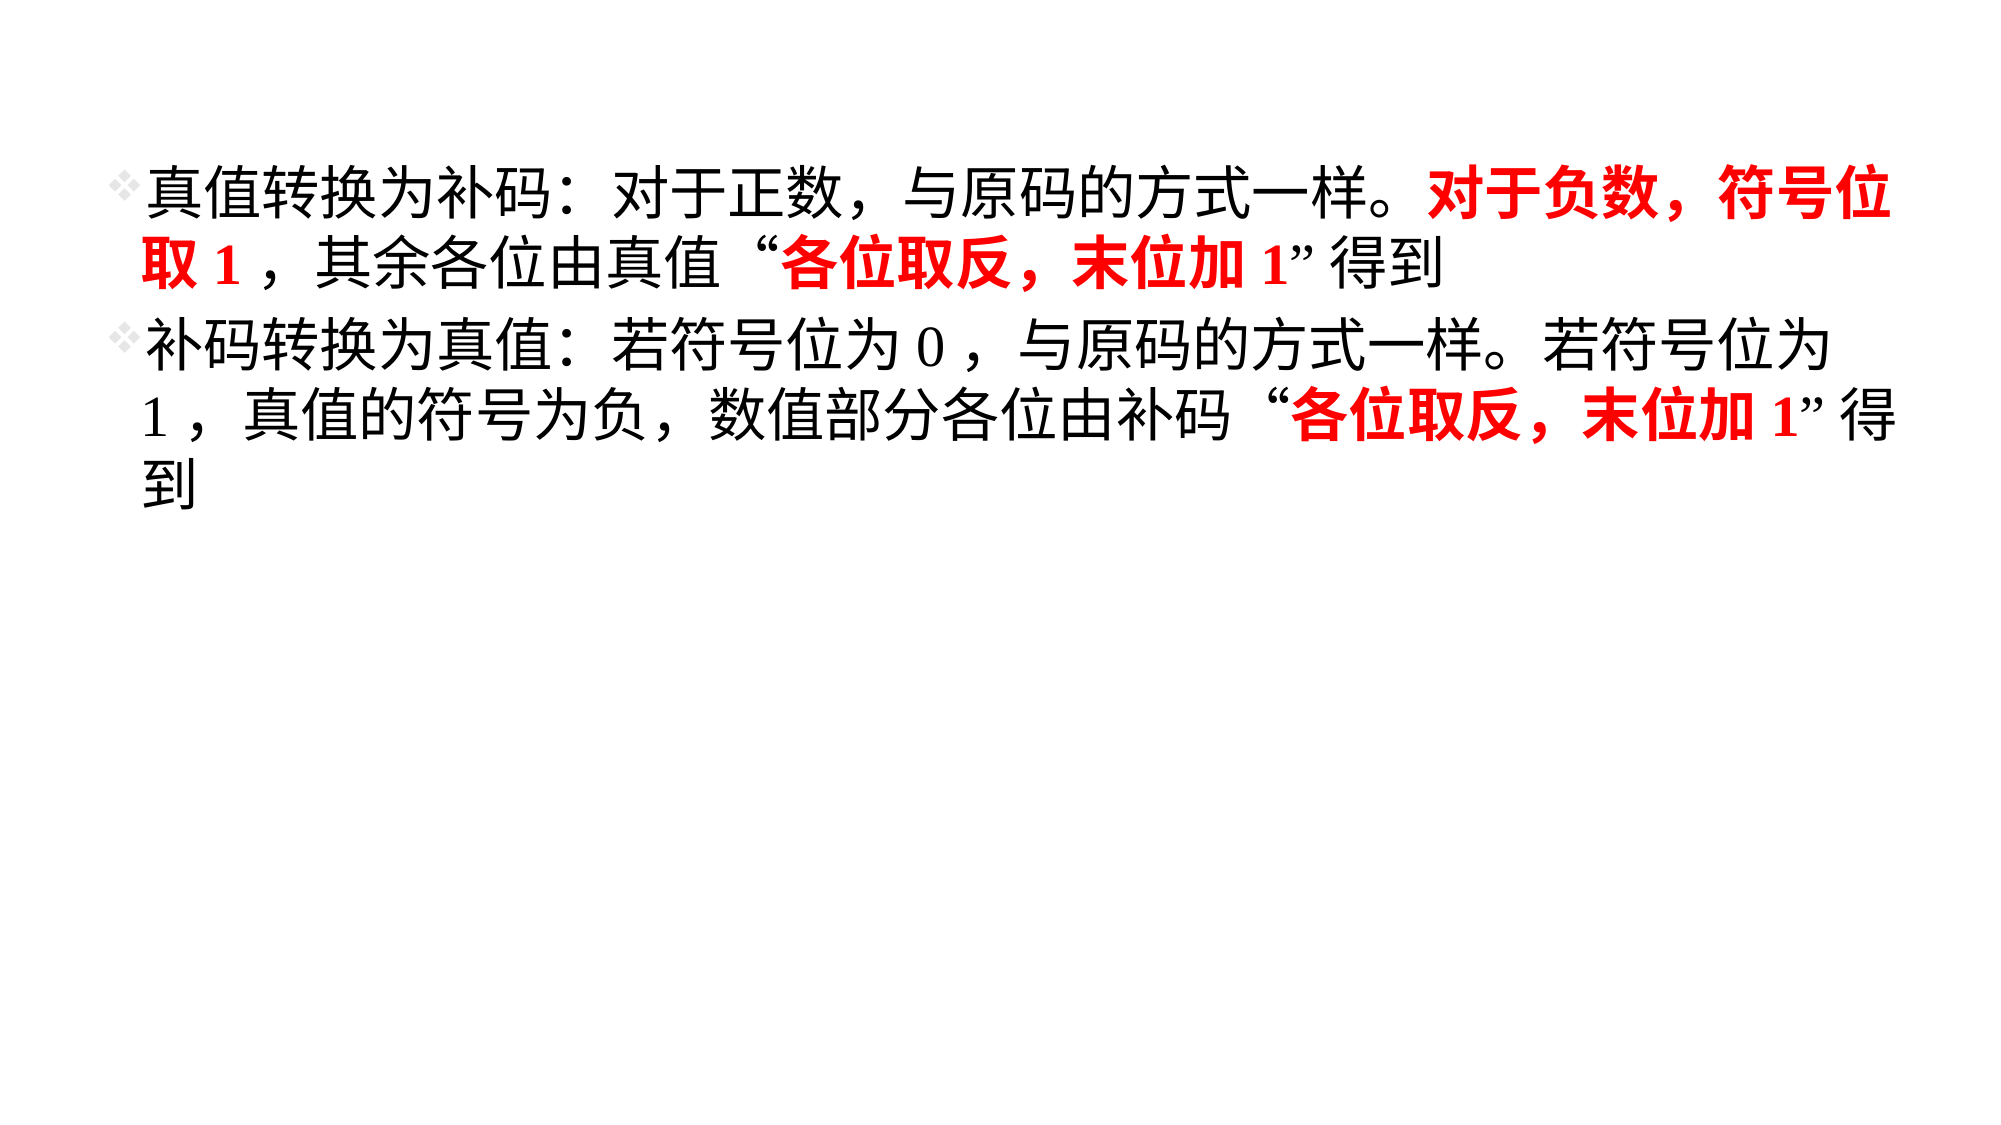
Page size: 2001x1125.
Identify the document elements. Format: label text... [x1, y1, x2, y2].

text_box 真值转换为补码：对于正数，与原码的方式一样。对于负数，符号位取1，其余各位由真值“各位取反，末位加1”得到 补码转换为真值：若符号位为0，与原码的方式一样。若符号位为1，真值的符号为负，数值部分各位由补码“各位取反，末位加1”得到 [90, 149, 1922, 526]
